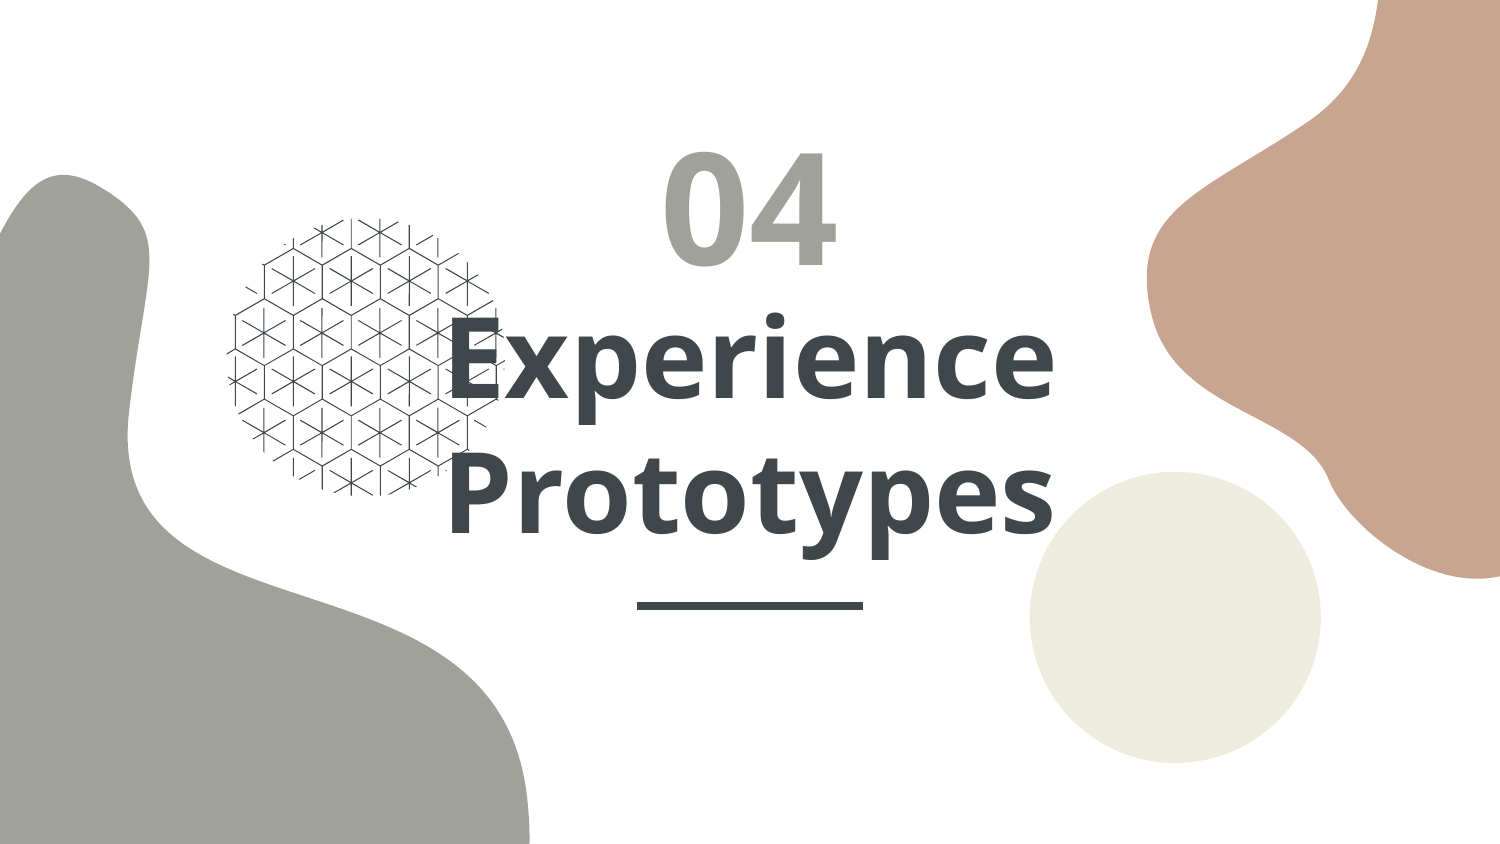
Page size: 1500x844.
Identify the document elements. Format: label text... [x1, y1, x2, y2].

text_box [636, 601, 864, 611]
title 04 [331, 112, 1169, 312]
title Experience Prototypes [331, 321, 1169, 521]
